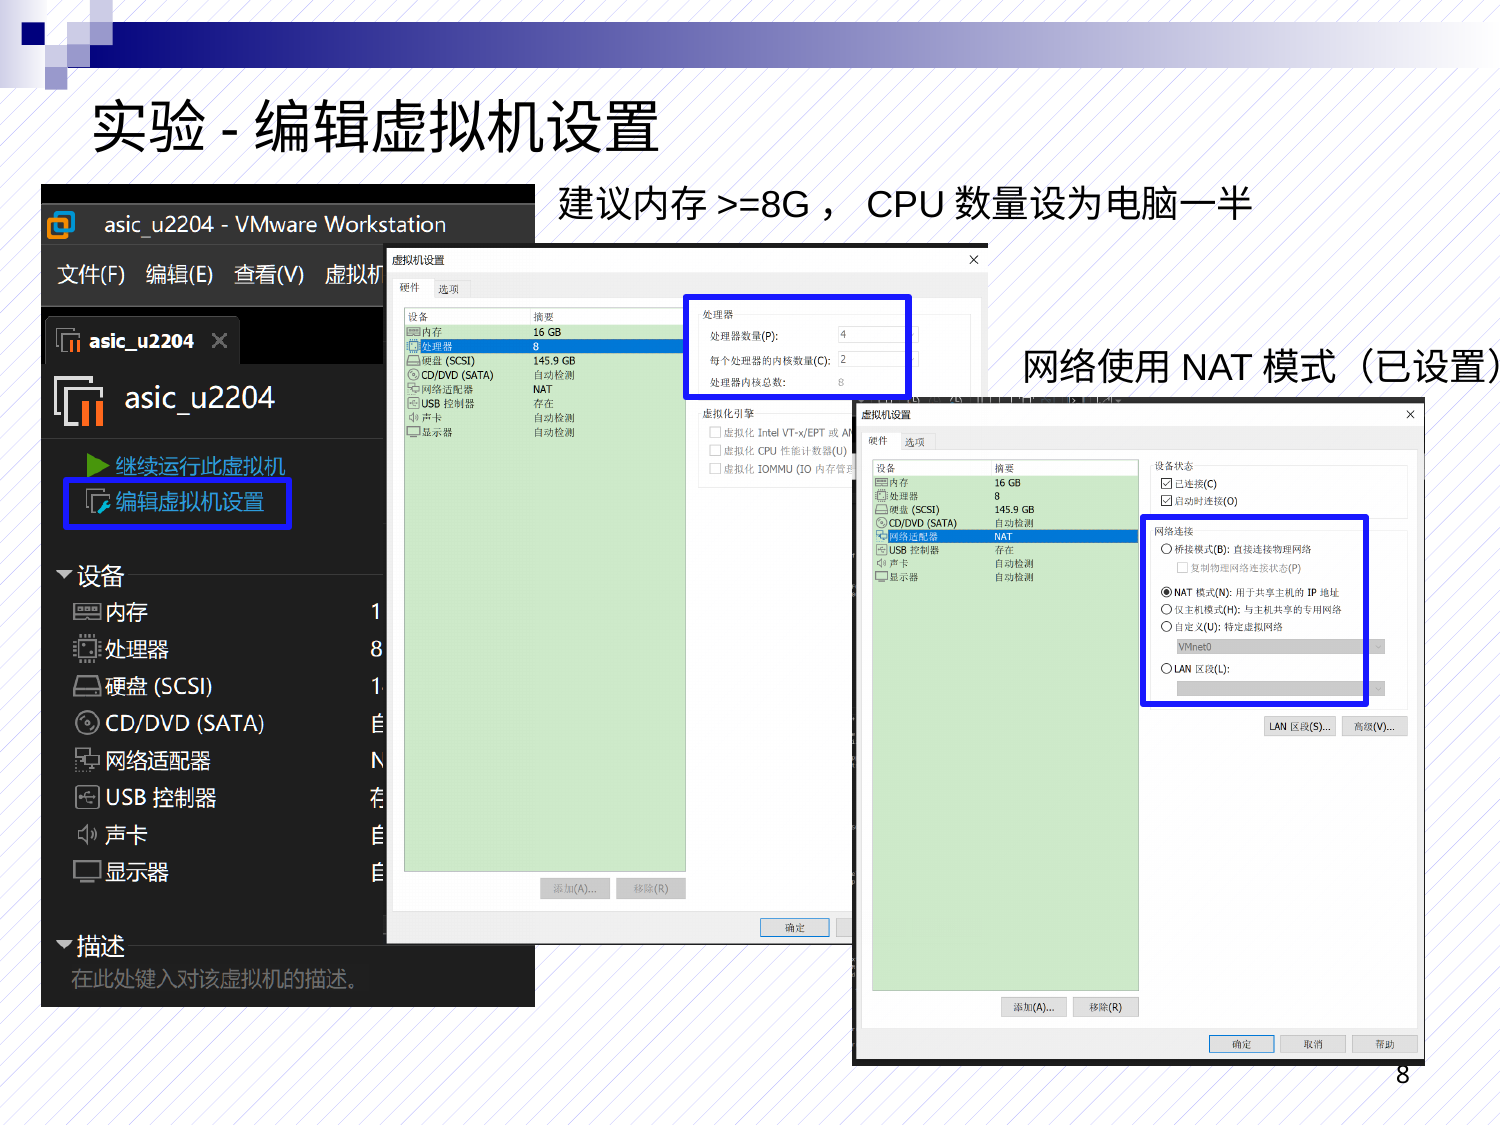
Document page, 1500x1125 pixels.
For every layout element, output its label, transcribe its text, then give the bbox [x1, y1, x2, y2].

text_box 建议内存>=8G，CPU数量设为电脑一半 [542, 172, 1269, 233]
slide_number 8 [1074, 1077, 1425, 1100]
picture [41, 184, 1426, 1067]
title 实验-编辑虚拟机设置 [75, 75, 1425, 175]
text_box 网络使用NAT模式（已设置） [1007, 335, 1500, 396]
